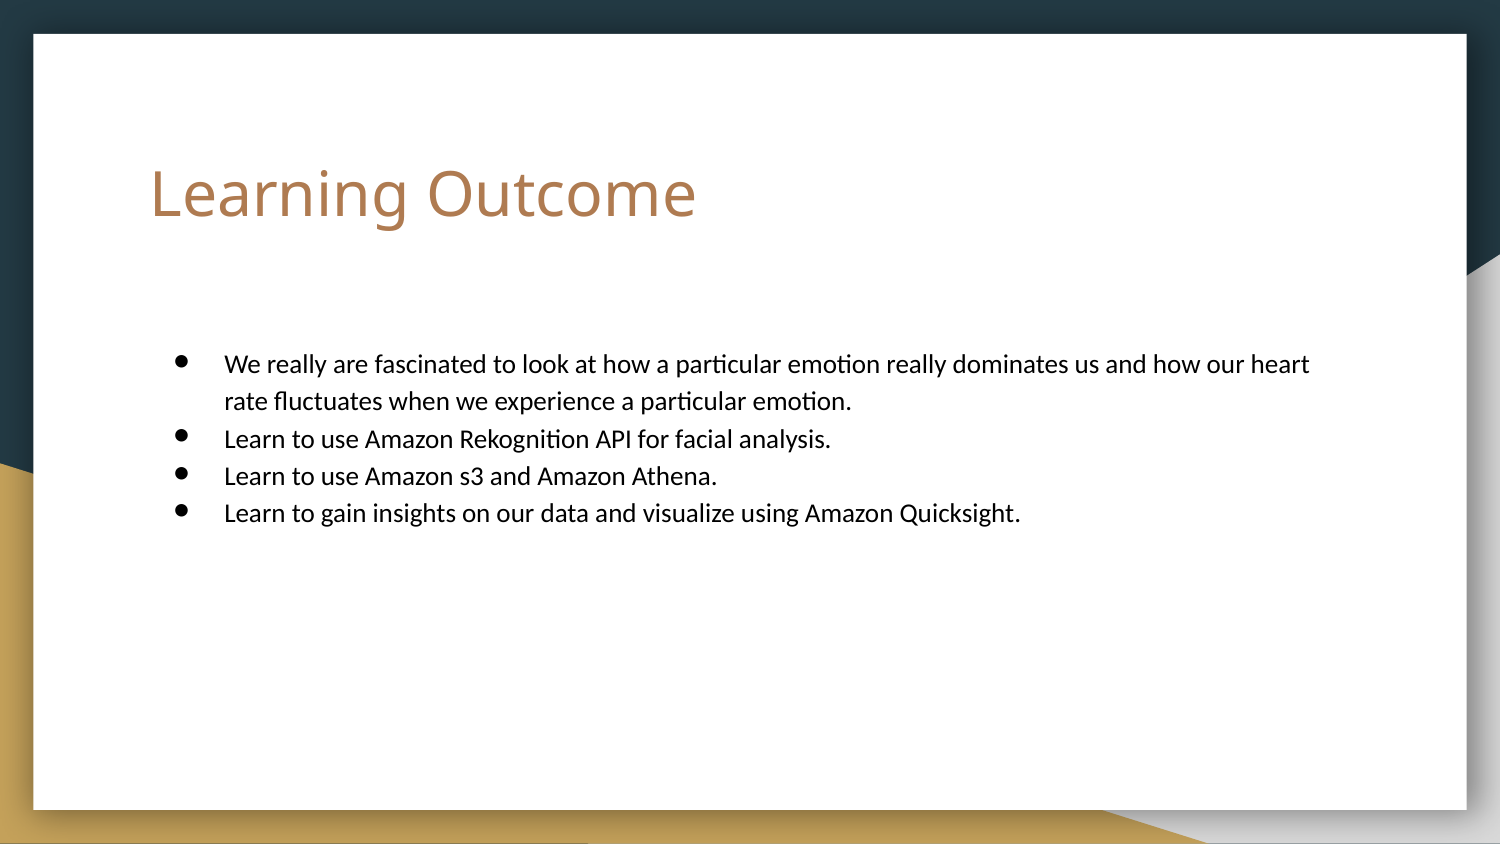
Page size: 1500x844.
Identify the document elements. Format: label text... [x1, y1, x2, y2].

list We really are fascinated to look at how a particular emotion really dominates us and how our heart rate fluctuates when we experience a particular emotion. Learn to use Amazon Rekognition API for facial analysis. Learn to use Amazon s3 and Amazon Athena. Learn to gain insights on our data and visualize using Amazon Quicksight. [134, 326, 1366, 729]
title Learning Outcome [134, 138, 1366, 296]
